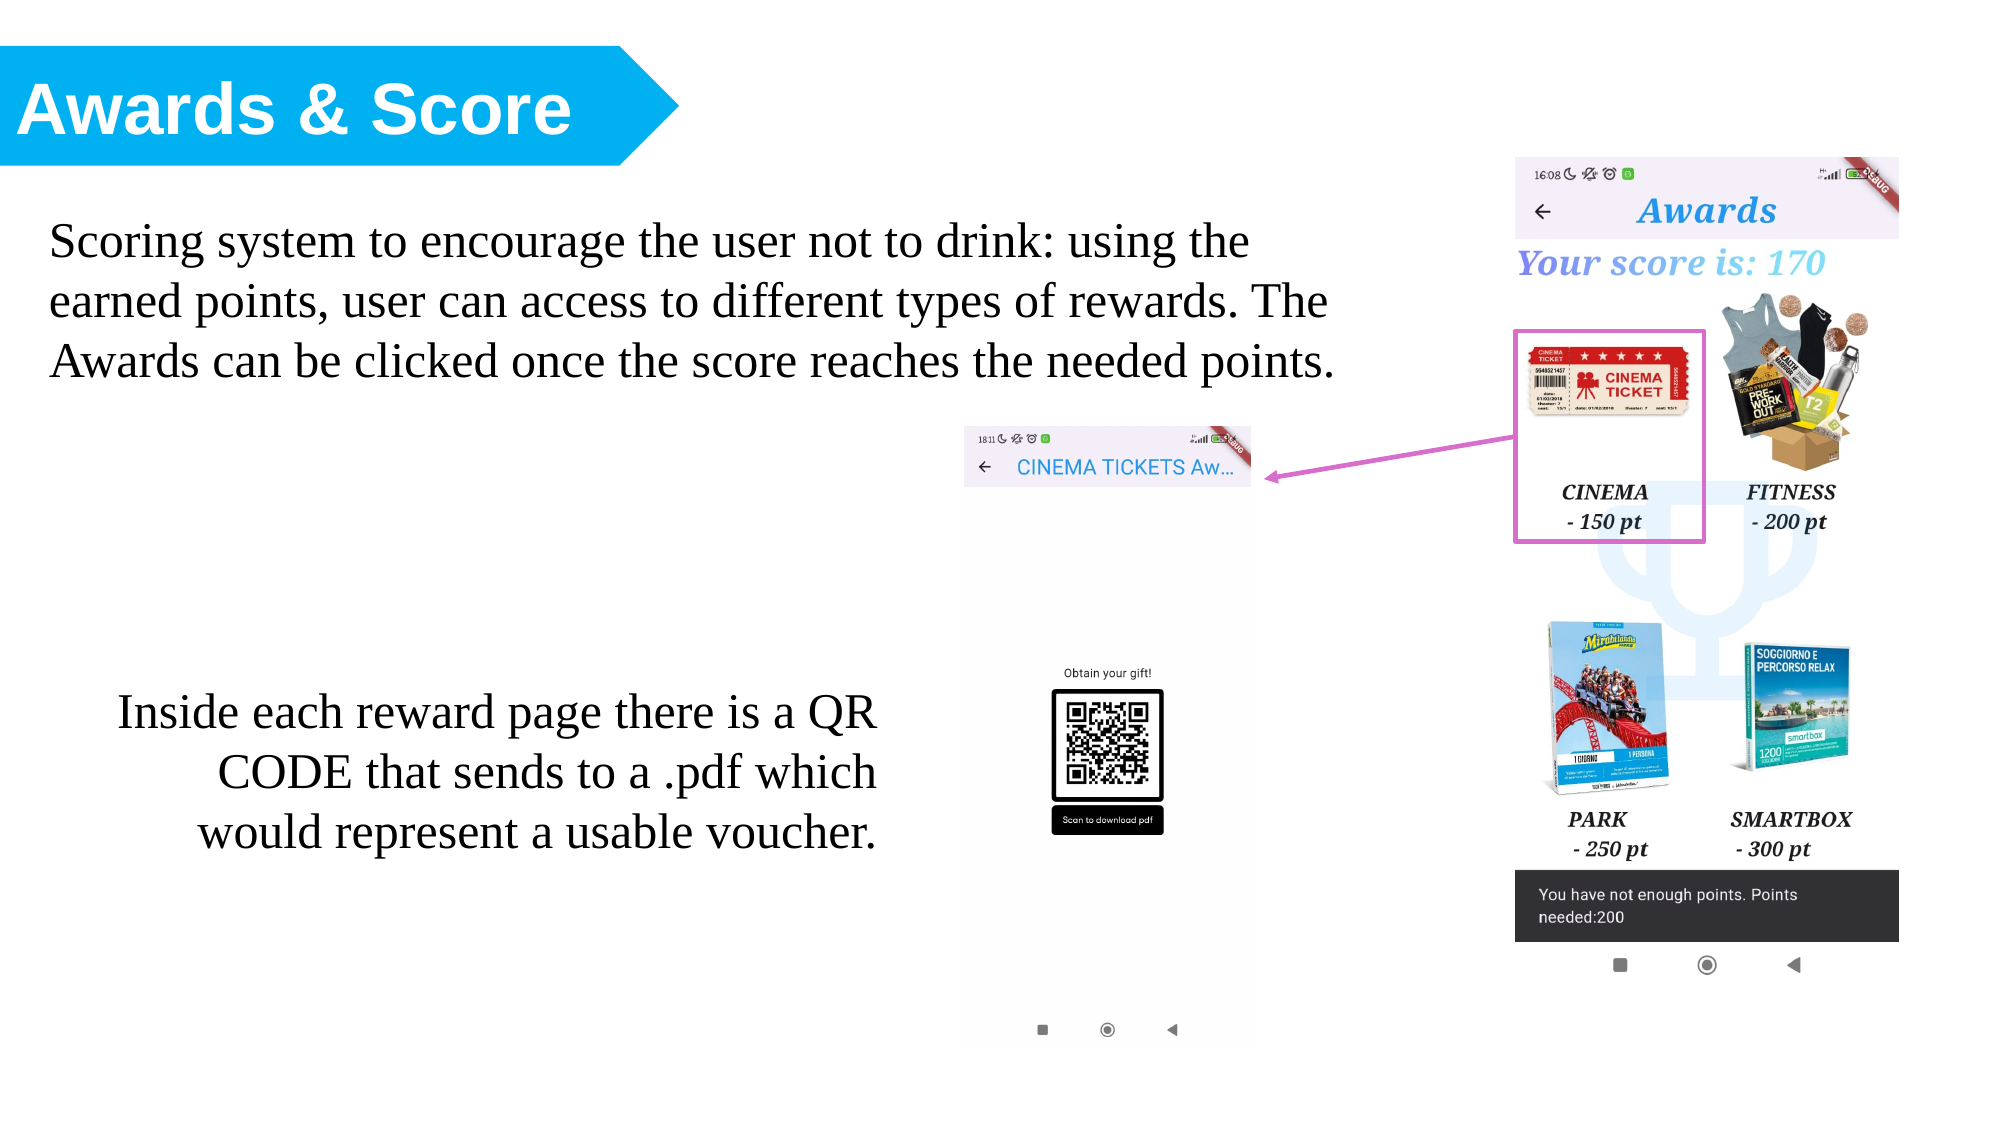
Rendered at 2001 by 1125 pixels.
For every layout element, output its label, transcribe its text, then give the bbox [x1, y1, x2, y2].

picture [963, 426, 1251, 1048]
text_box Awards & Score [0, 53, 699, 157]
picture [1515, 157, 1900, 989]
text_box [1263, 436, 1516, 480]
text_box Inside each reward page there is a QR CODE that sends to a .pdf which would represent a usable voucher. [71, 663, 893, 875]
text_box [0, 43, 630, 53]
text_box [0, 157, 631, 168]
text_box Scoring system to encourage the user not to drink: using the earned points, user can access to different types of rewards. The Awards can be clicked once the score reaches the needed points. [34, 192, 1387, 392]
